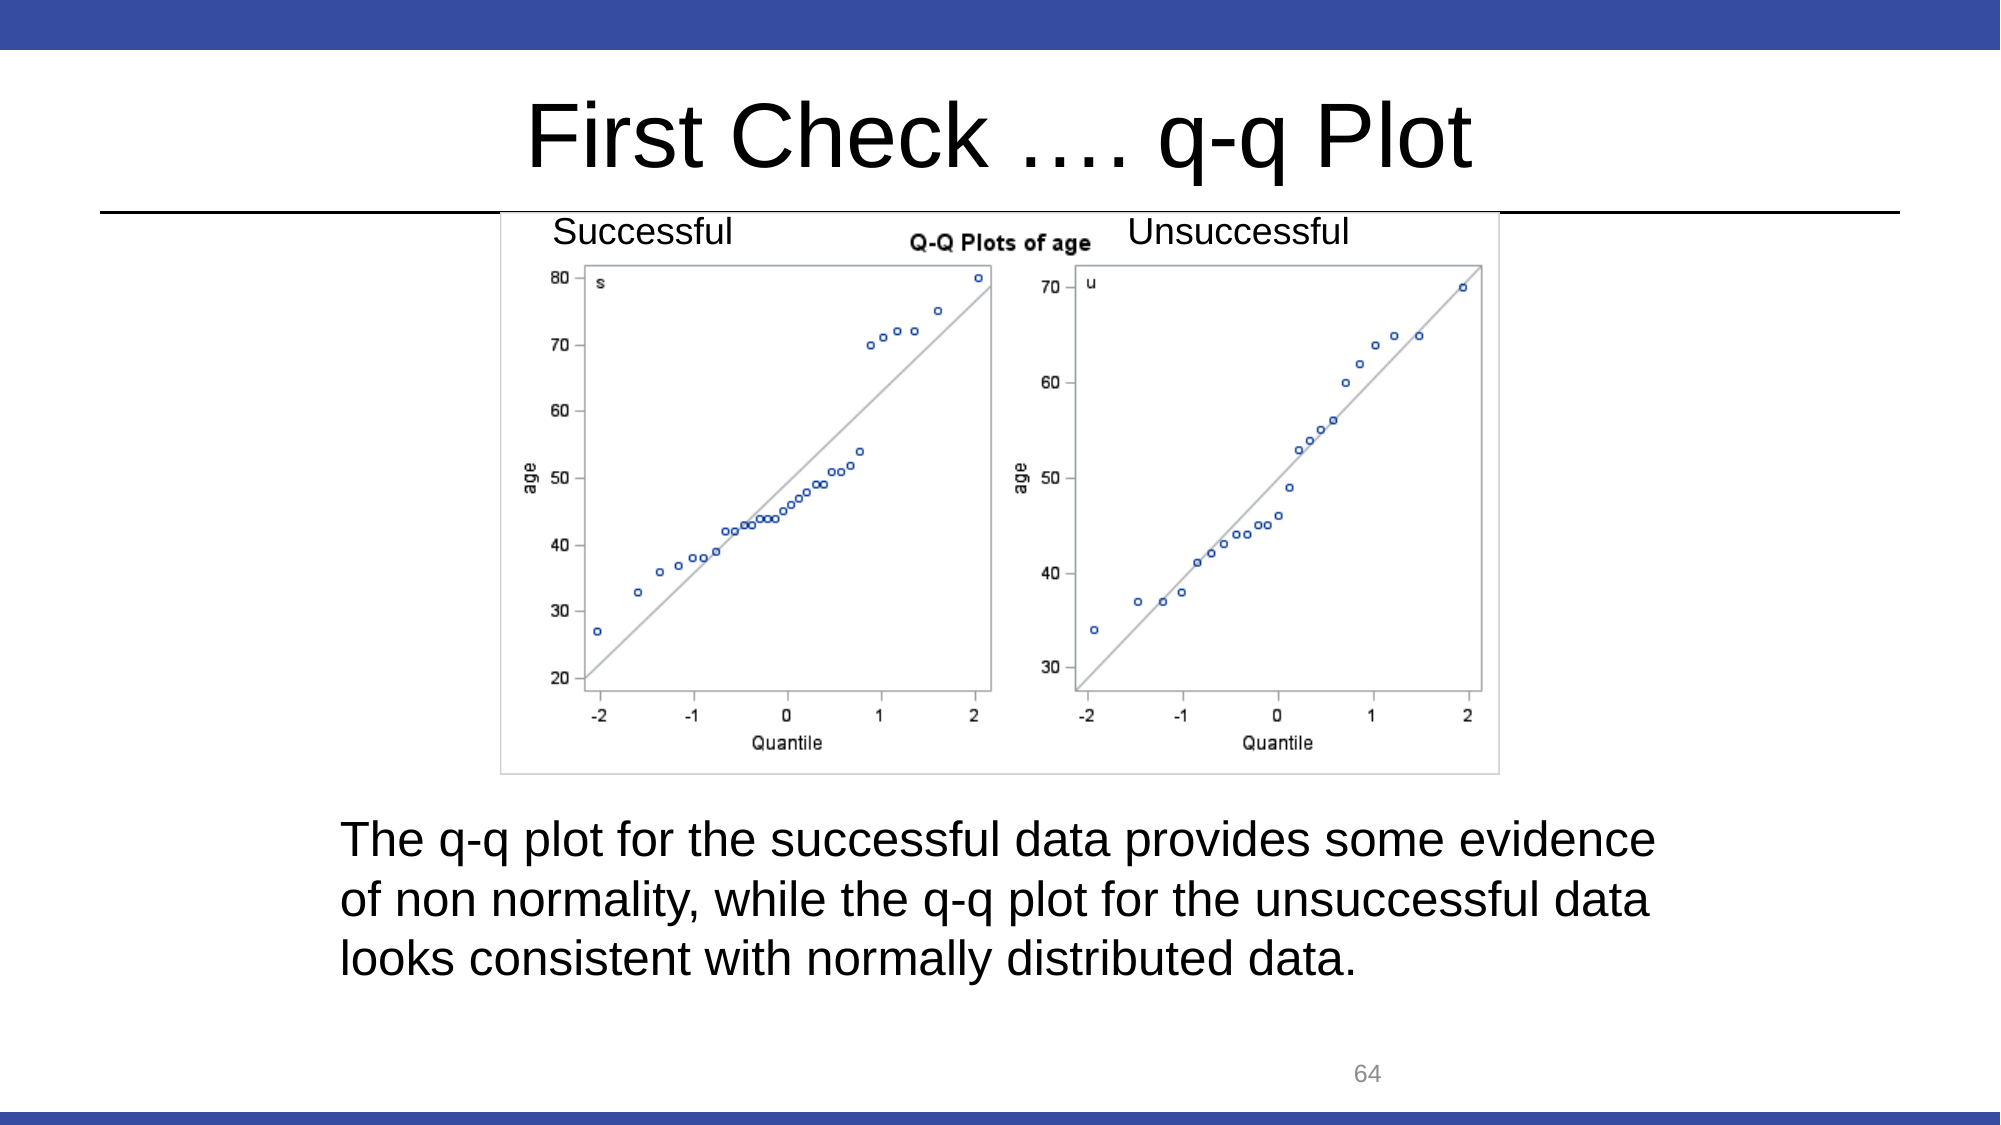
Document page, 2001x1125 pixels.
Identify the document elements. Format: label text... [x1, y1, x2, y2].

slide_number 64 [1059, 1042, 1397, 1103]
title First Check …. q-q Plot [99, 37, 1900, 225]
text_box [499, 199, 1513, 776]
list The q-q plot for the successful data provides some evidence of non normality, while the q-q plot for the unsuccessful data looks consistent with normally distributed data. [324, 800, 1675, 1050]
